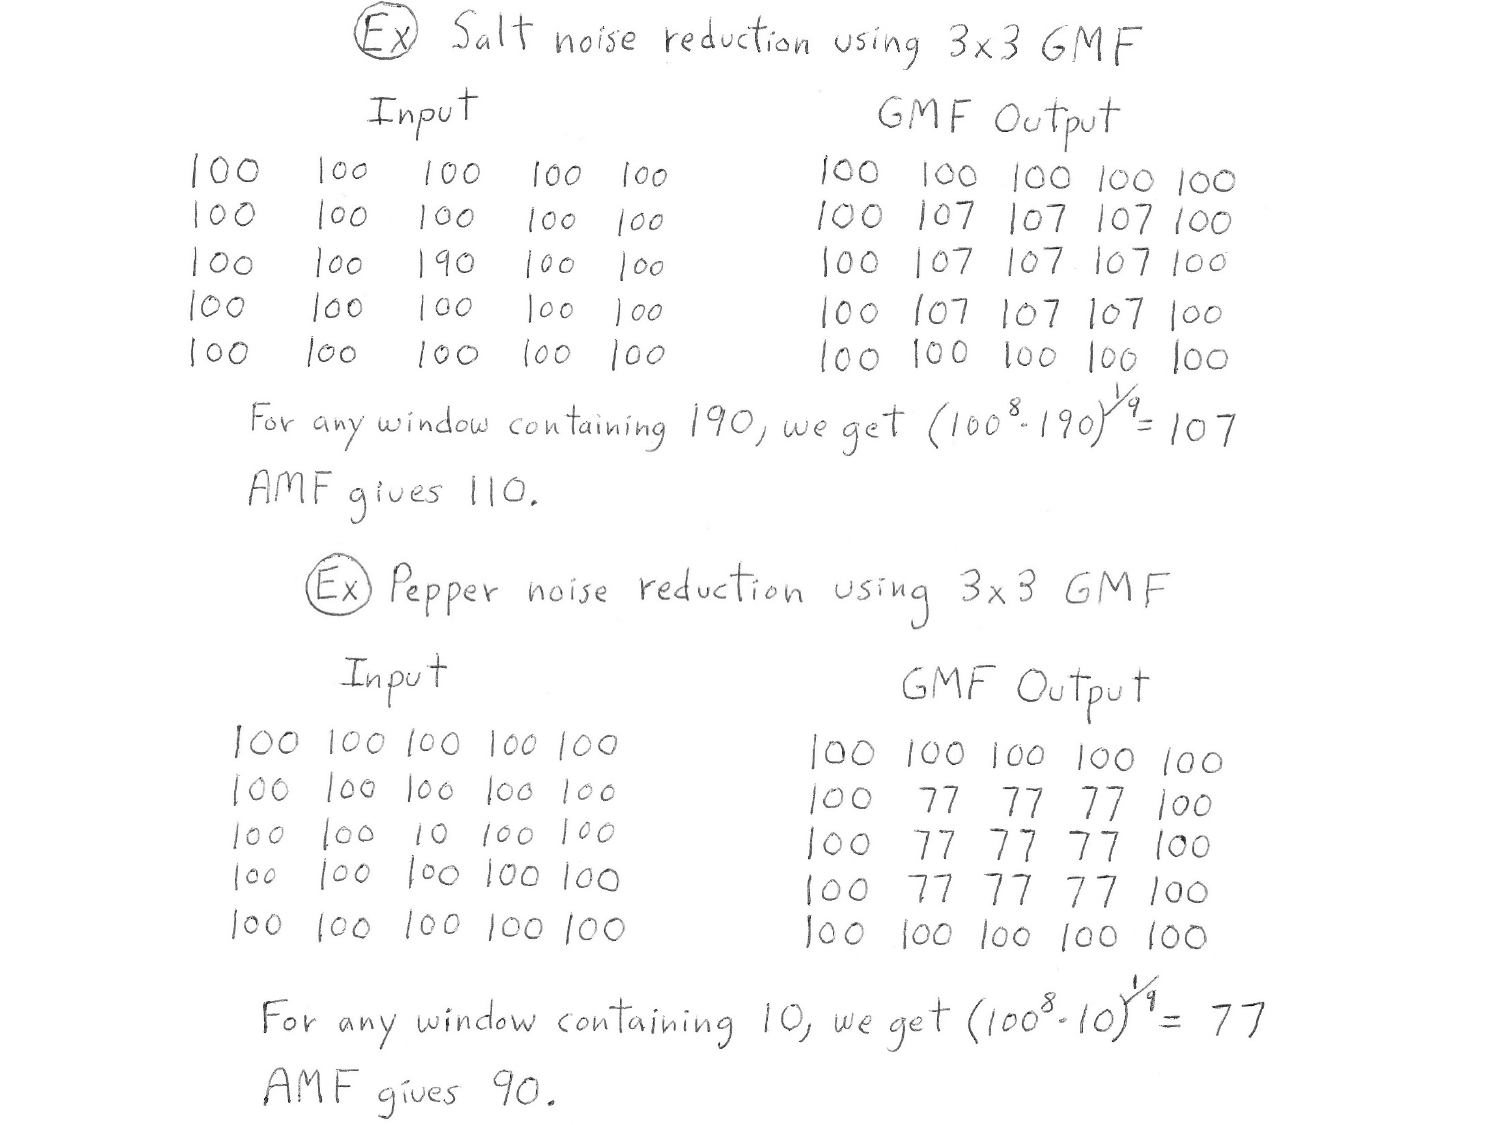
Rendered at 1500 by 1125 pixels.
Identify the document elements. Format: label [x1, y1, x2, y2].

picture [194, 539, 1277, 1125]
picture [335, 0, 1165, 70]
picture [149, 74, 1275, 537]
